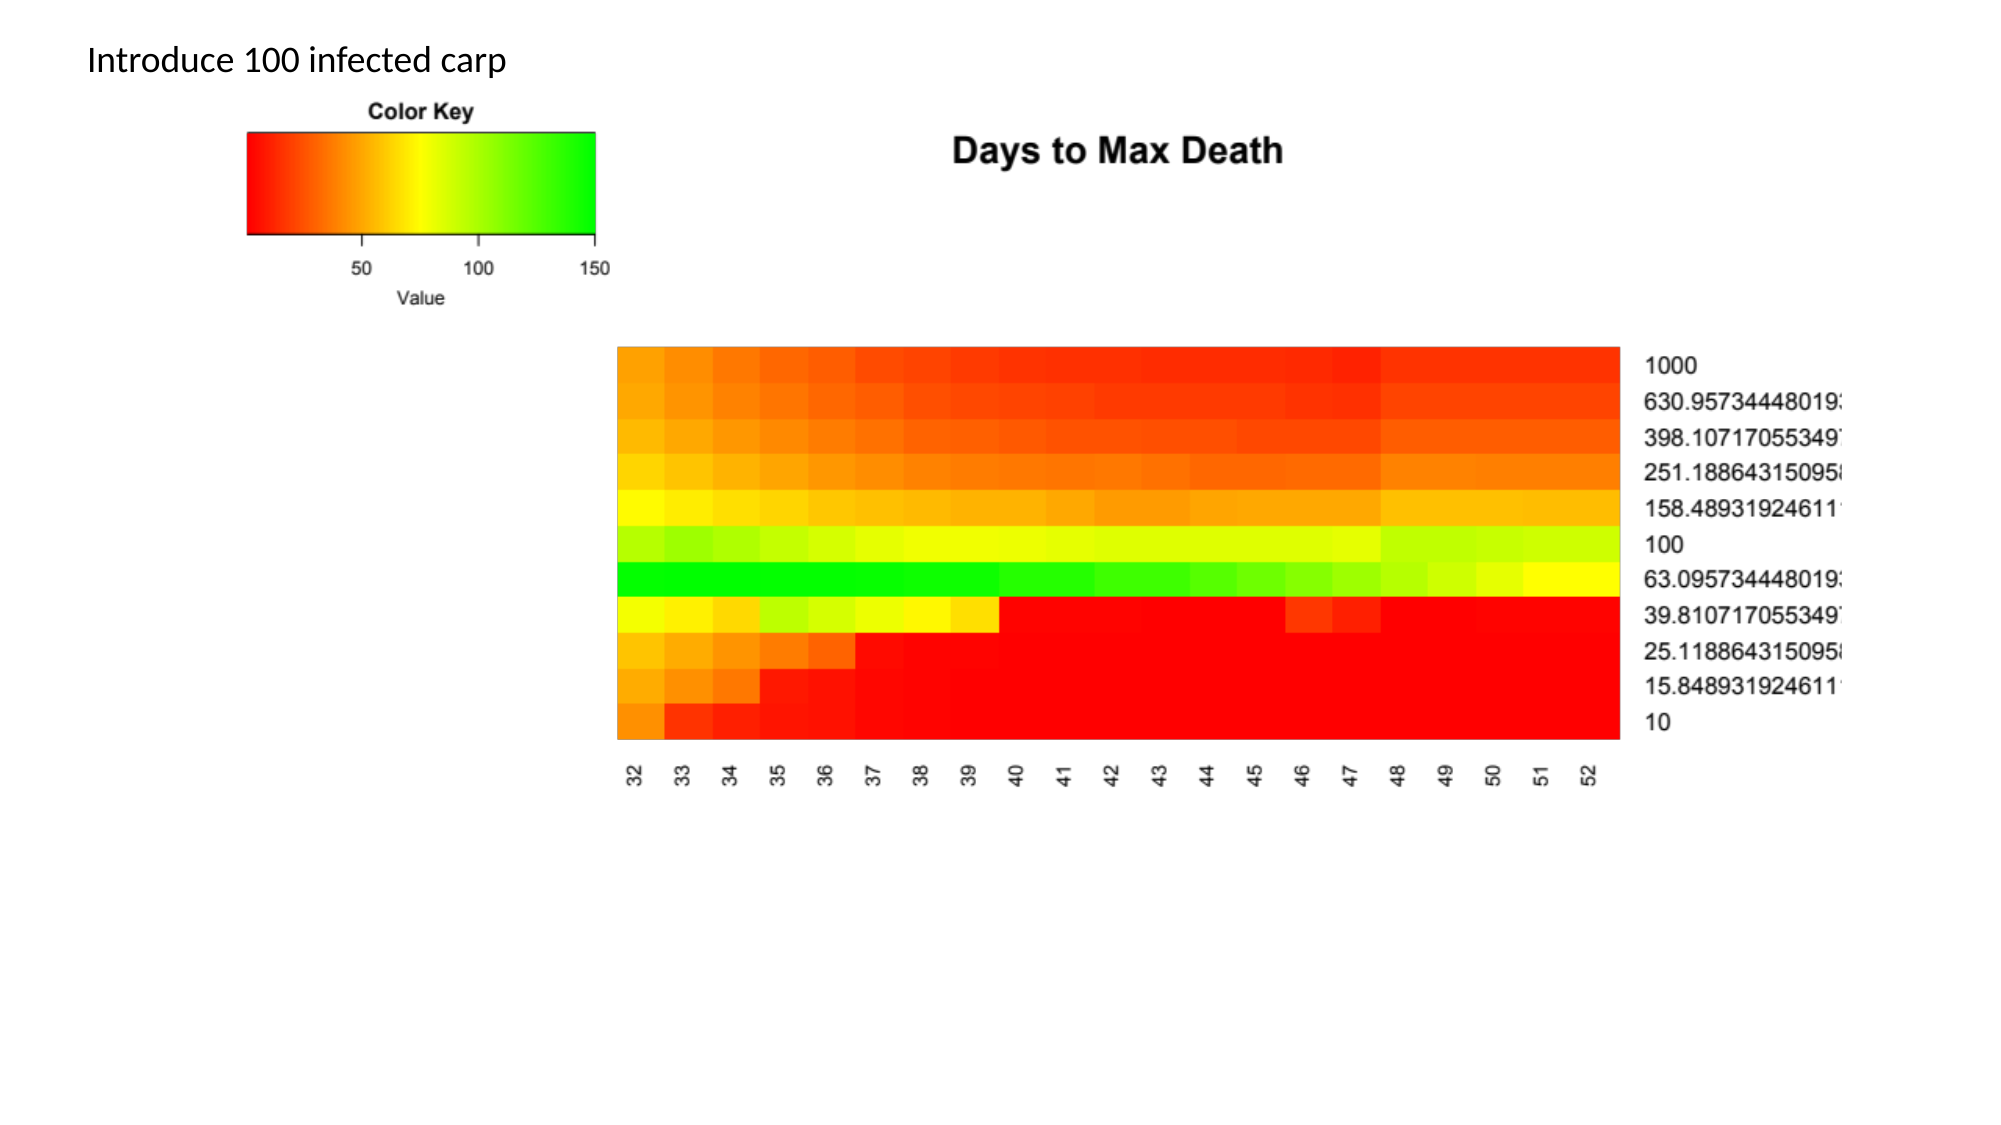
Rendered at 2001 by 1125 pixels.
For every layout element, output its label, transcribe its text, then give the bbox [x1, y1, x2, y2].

text_box Introduce 100 infected carp [72, 27, 523, 88]
picture [158, 88, 1842, 1037]
